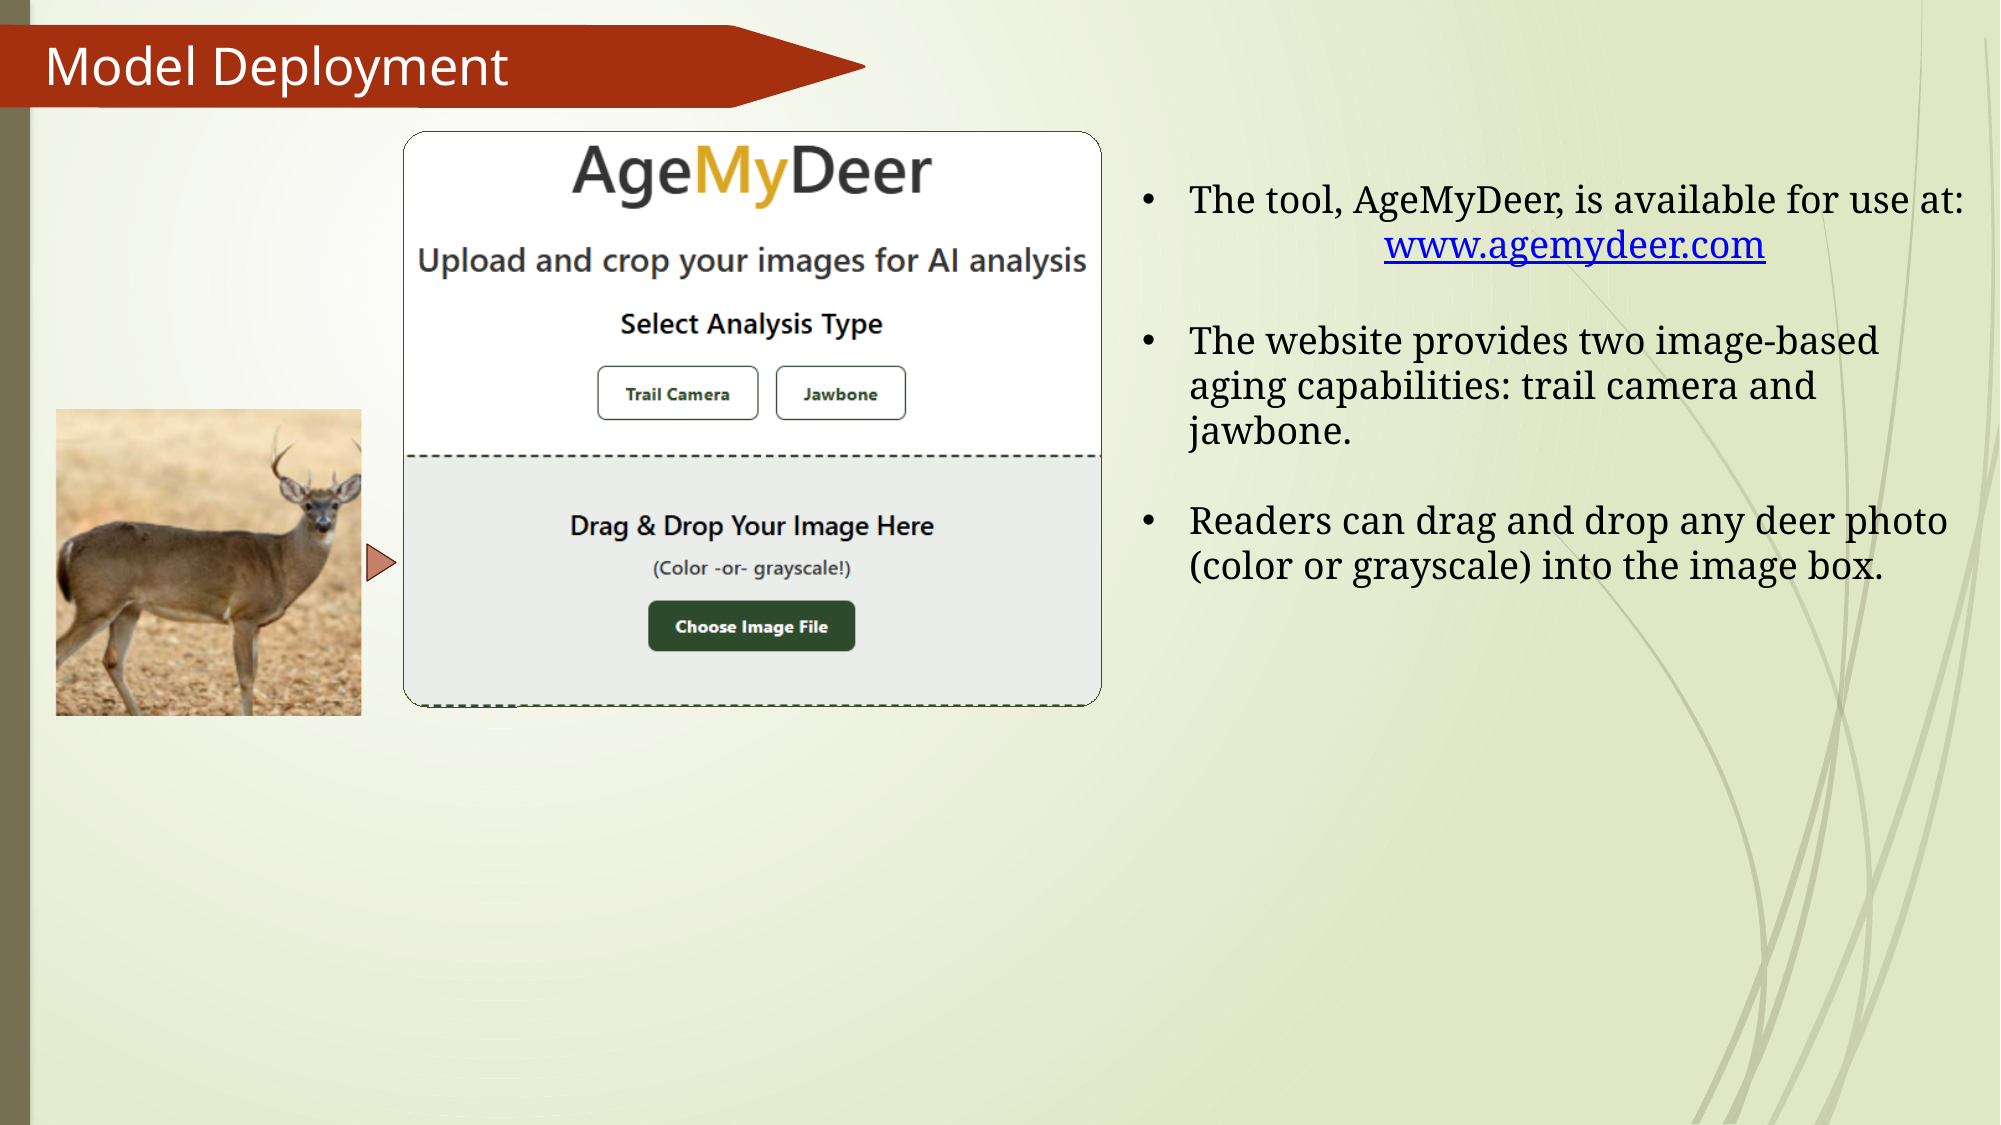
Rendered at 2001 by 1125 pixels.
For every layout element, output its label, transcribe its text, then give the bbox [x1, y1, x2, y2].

text_box Model Deployment [29, 26, 865, 104]
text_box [55, 131, 1102, 716]
text_box The tool, AgeMyDeer, is available for use at: www.agemydeer.com The website provides two image-based aging capabilities: trail camera and jawbone. Readers can drag and drop any deer photo (color or grayscale) into the image box. [1127, 168, 1998, 957]
